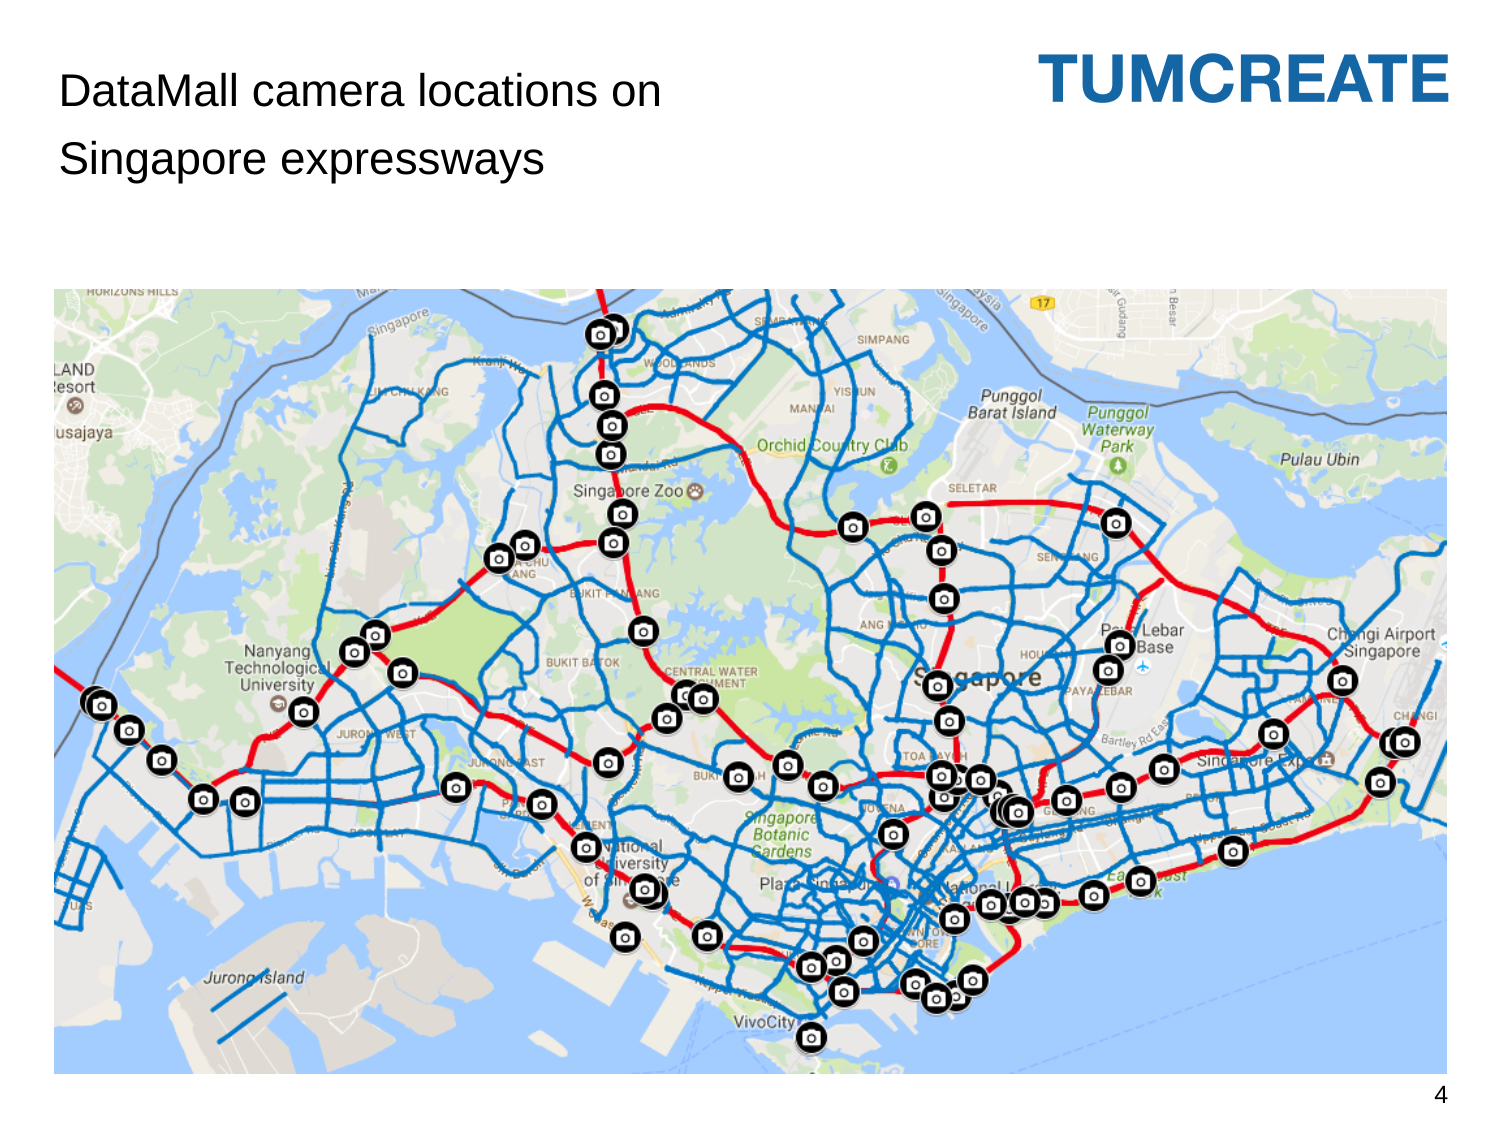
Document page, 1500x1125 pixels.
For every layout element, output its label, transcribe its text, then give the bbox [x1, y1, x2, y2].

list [53, 288, 1447, 1074]
text_box DataMall camera locations on Singapore expressways [58, 46, 1455, 136]
